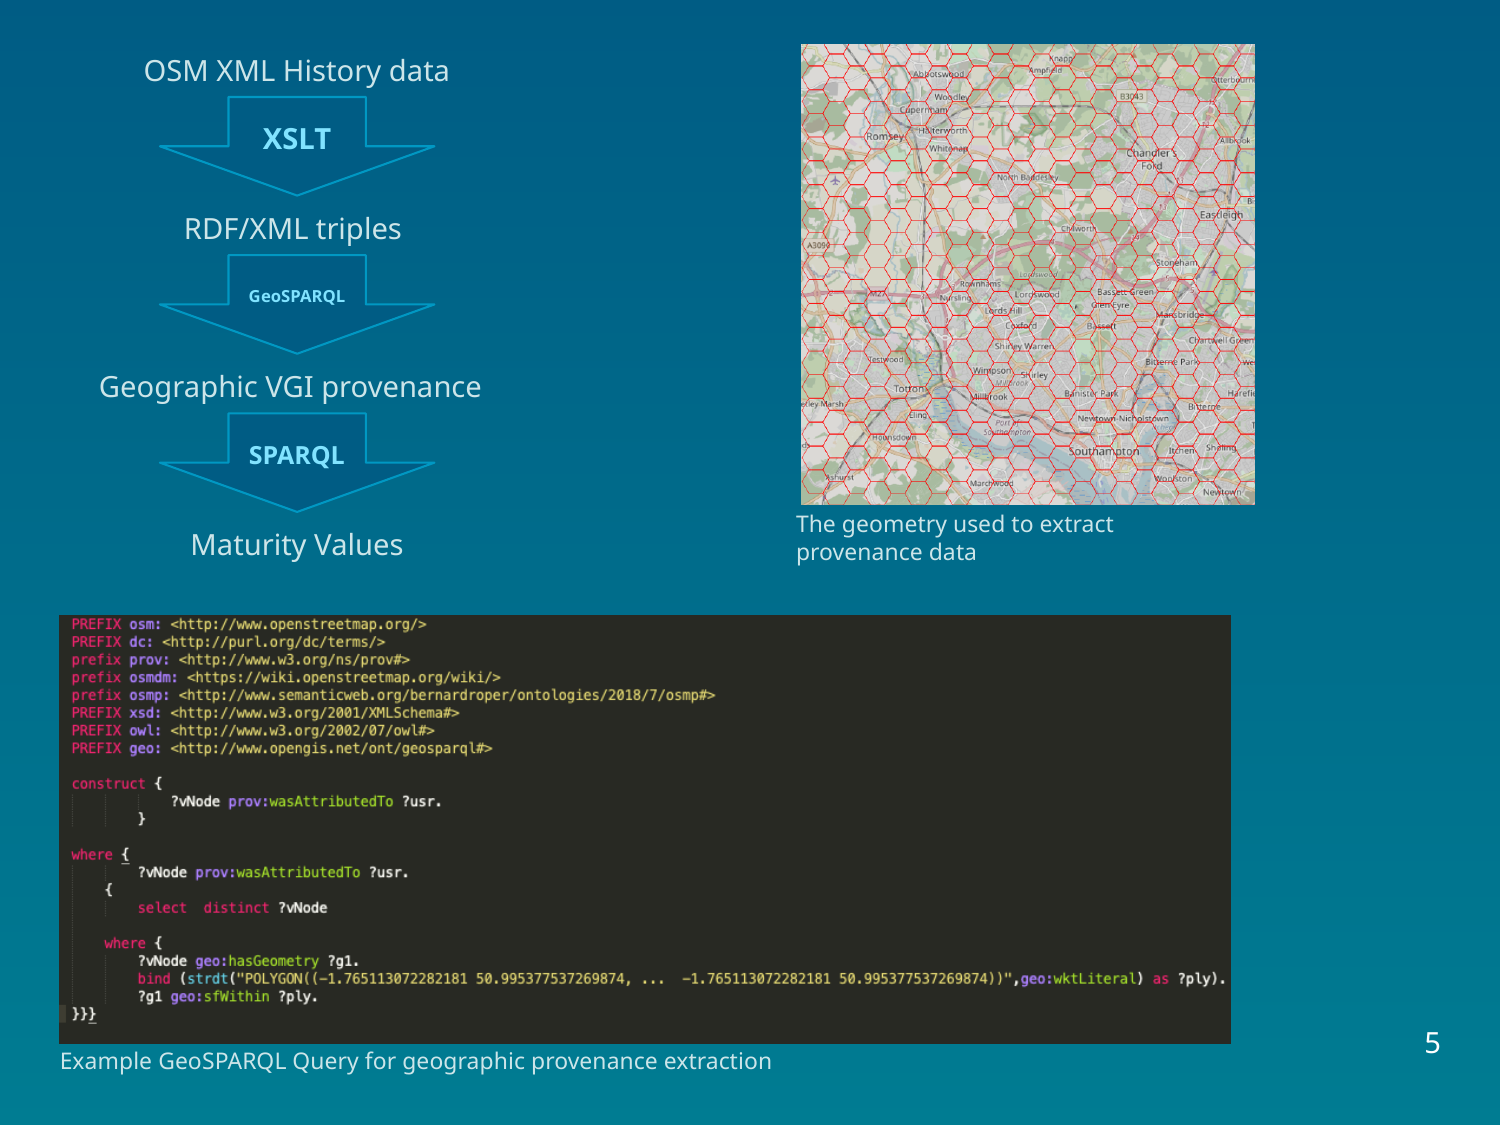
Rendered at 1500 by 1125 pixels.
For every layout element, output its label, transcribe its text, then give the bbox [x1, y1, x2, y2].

text_box The geometry used to extract provenance data [781, 502, 1258, 572]
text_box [41, 44, 554, 563]
picture [802, 45, 1254, 504]
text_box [44, 615, 1231, 1082]
slide_number 5 [1231, 1034, 1442, 1065]
